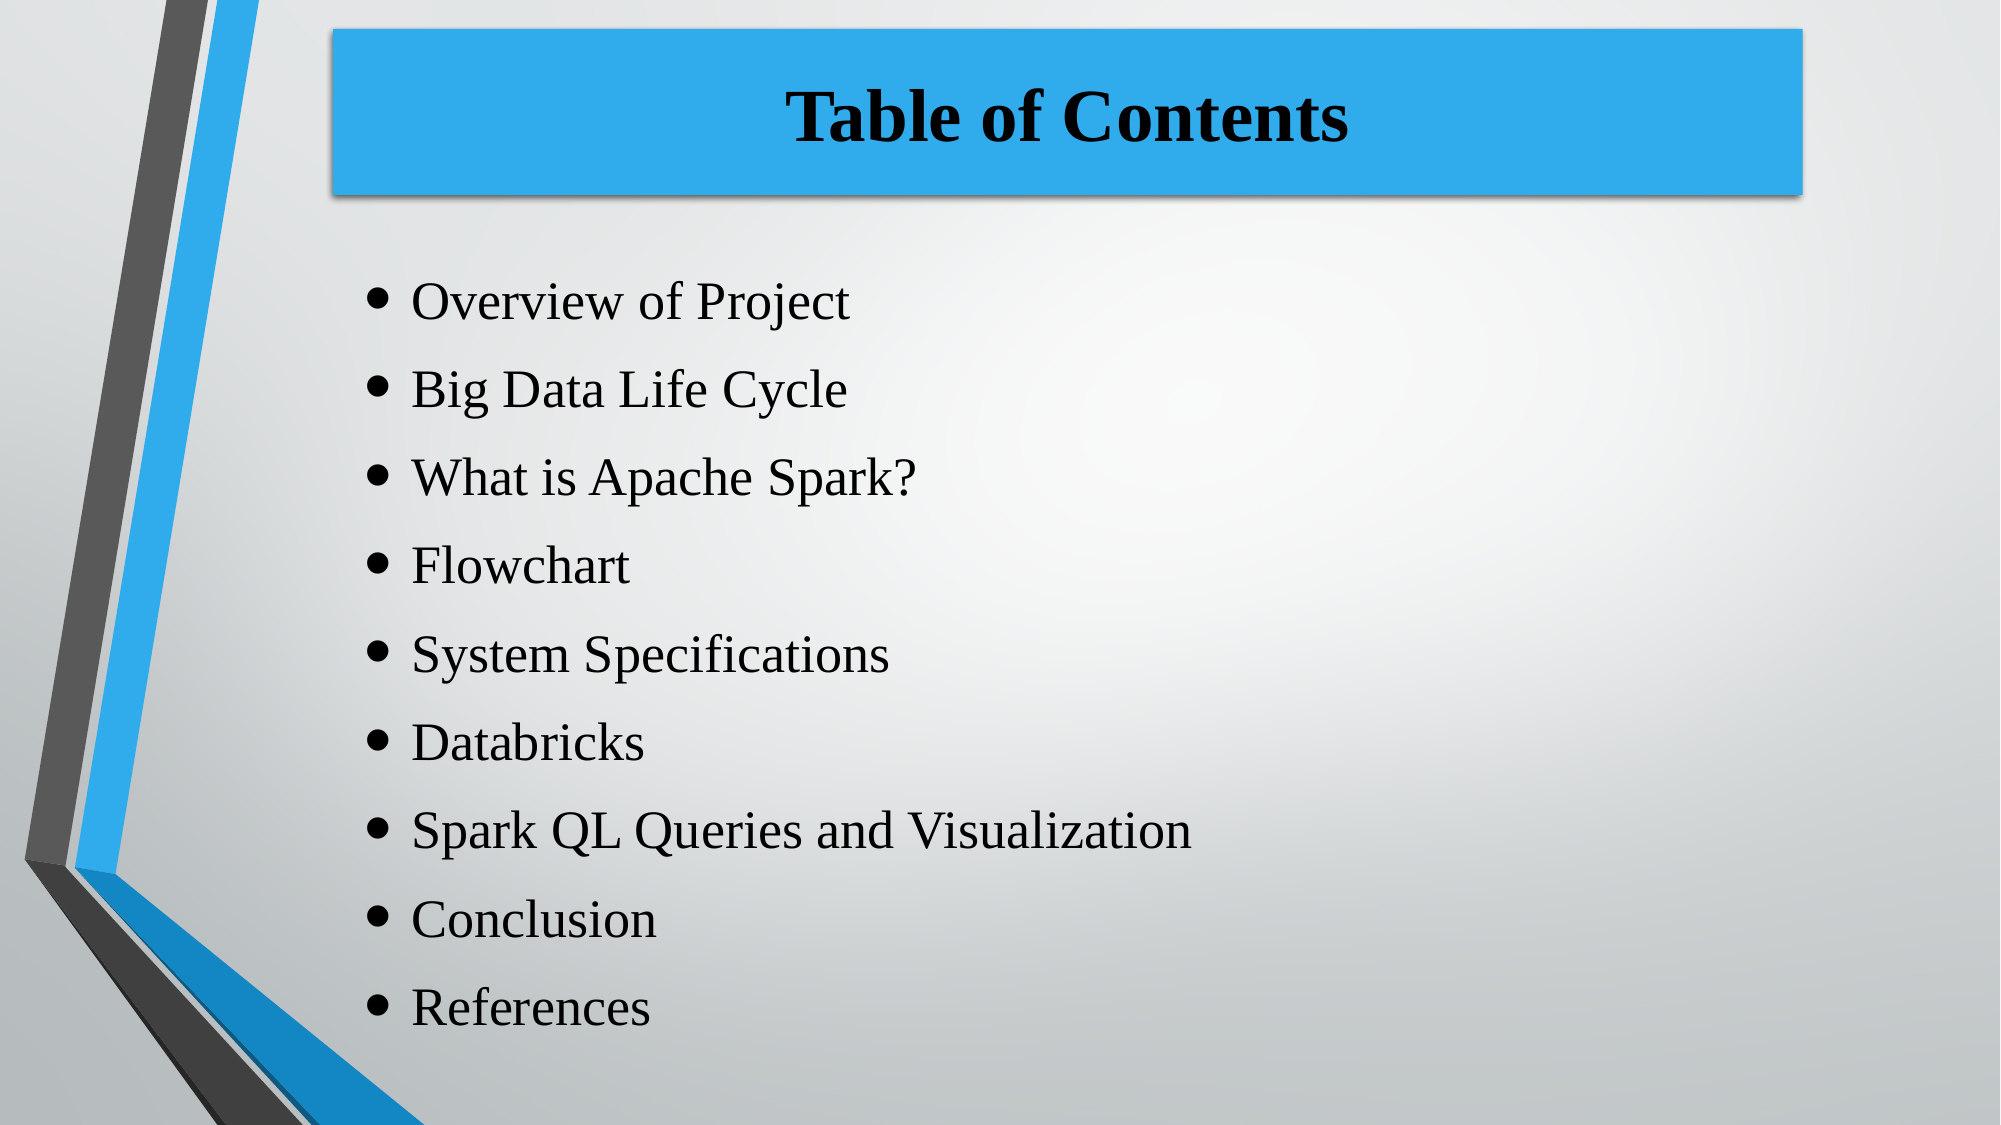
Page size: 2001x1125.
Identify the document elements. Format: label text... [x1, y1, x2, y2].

list Overview of Project Big Data Life Cycle What is Apache Spark? Flowchart System Specifications Databricks Spark QL Queries and Visualization Conclusion References [349, 476, 1904, 990]
title Table of Contents [333, 28, 1803, 195]
